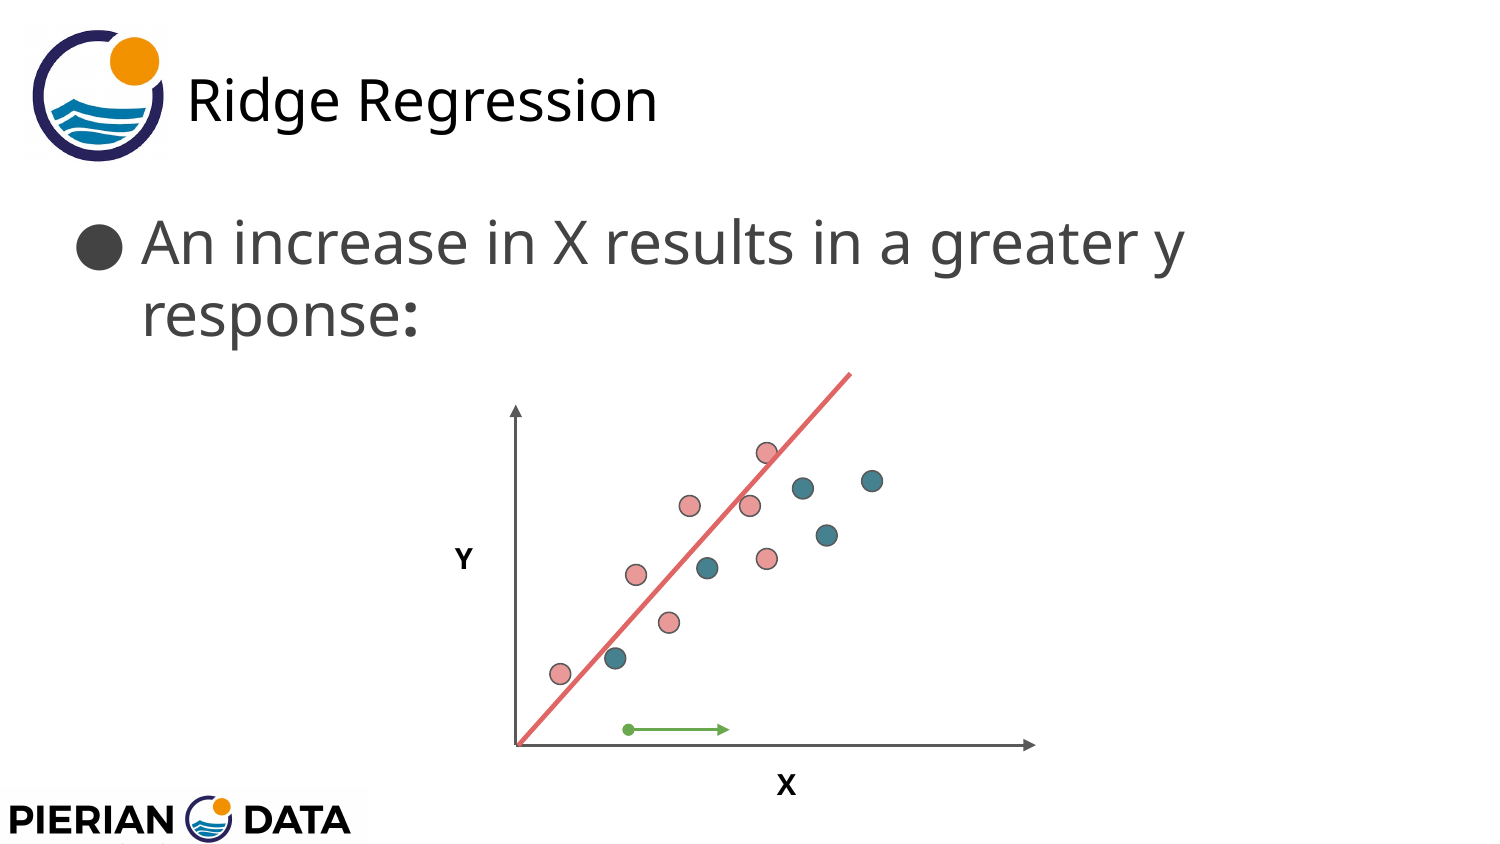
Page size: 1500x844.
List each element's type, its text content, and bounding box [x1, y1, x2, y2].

title Ridge Regression [176, 48, 1449, 143]
picture [0, 787, 368, 844]
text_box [517, 373, 851, 746]
picture [24, 24, 172, 167]
text_box X [729, 756, 844, 830]
text_box [861, 470, 883, 492]
text_box Y [406, 525, 510, 604]
list An increase in X results in a greater y response: [51, 189, 1476, 559]
